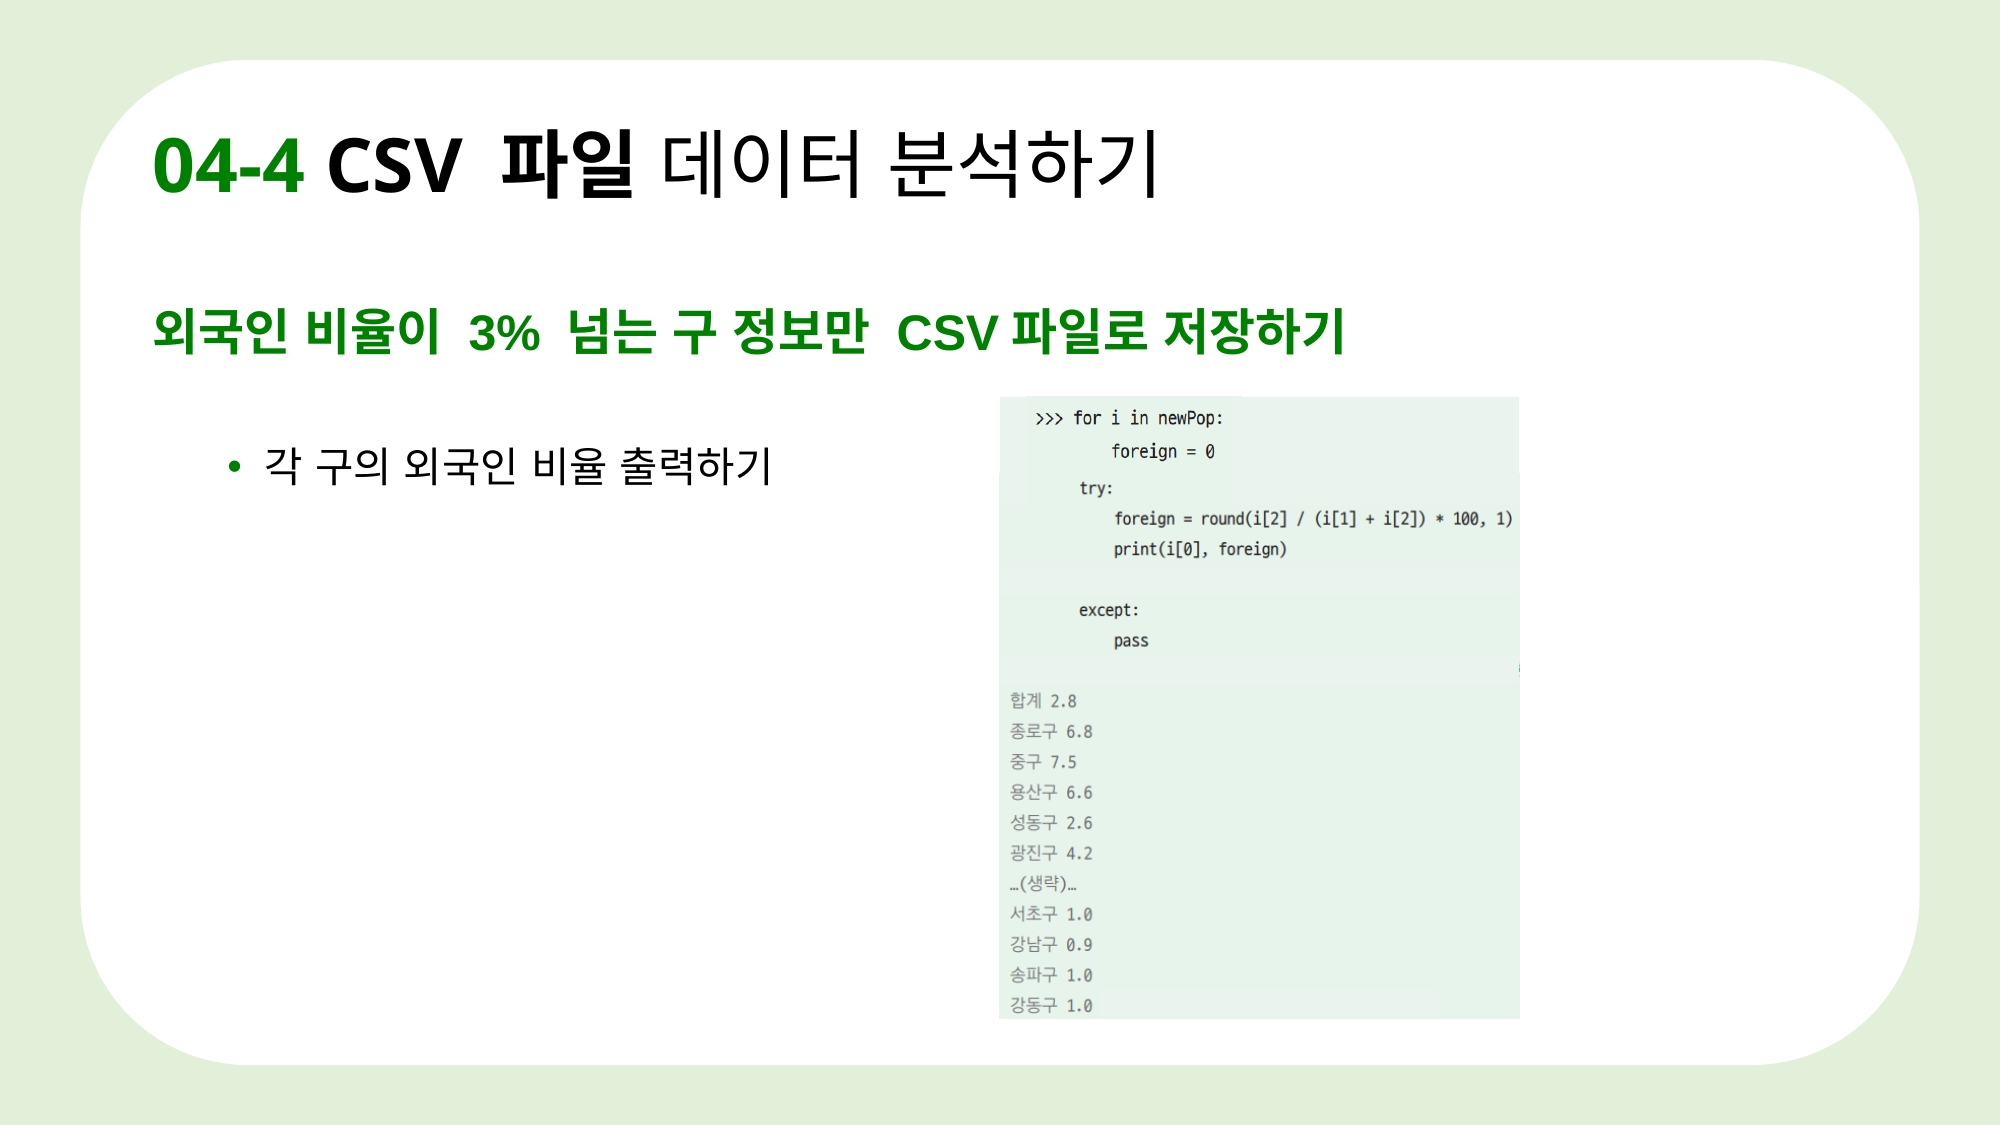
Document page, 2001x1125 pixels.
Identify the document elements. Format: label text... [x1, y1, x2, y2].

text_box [999, 396, 1520, 1019]
title 04-4 CSV 파일 데이터 분석하기 [137, 59, 1863, 278]
list 외국인 비율이 3% 넘는 구 정보만 CSV파일로 저장하기 각 구의 외국인 비율 출력하기 [137, 299, 1863, 1014]
